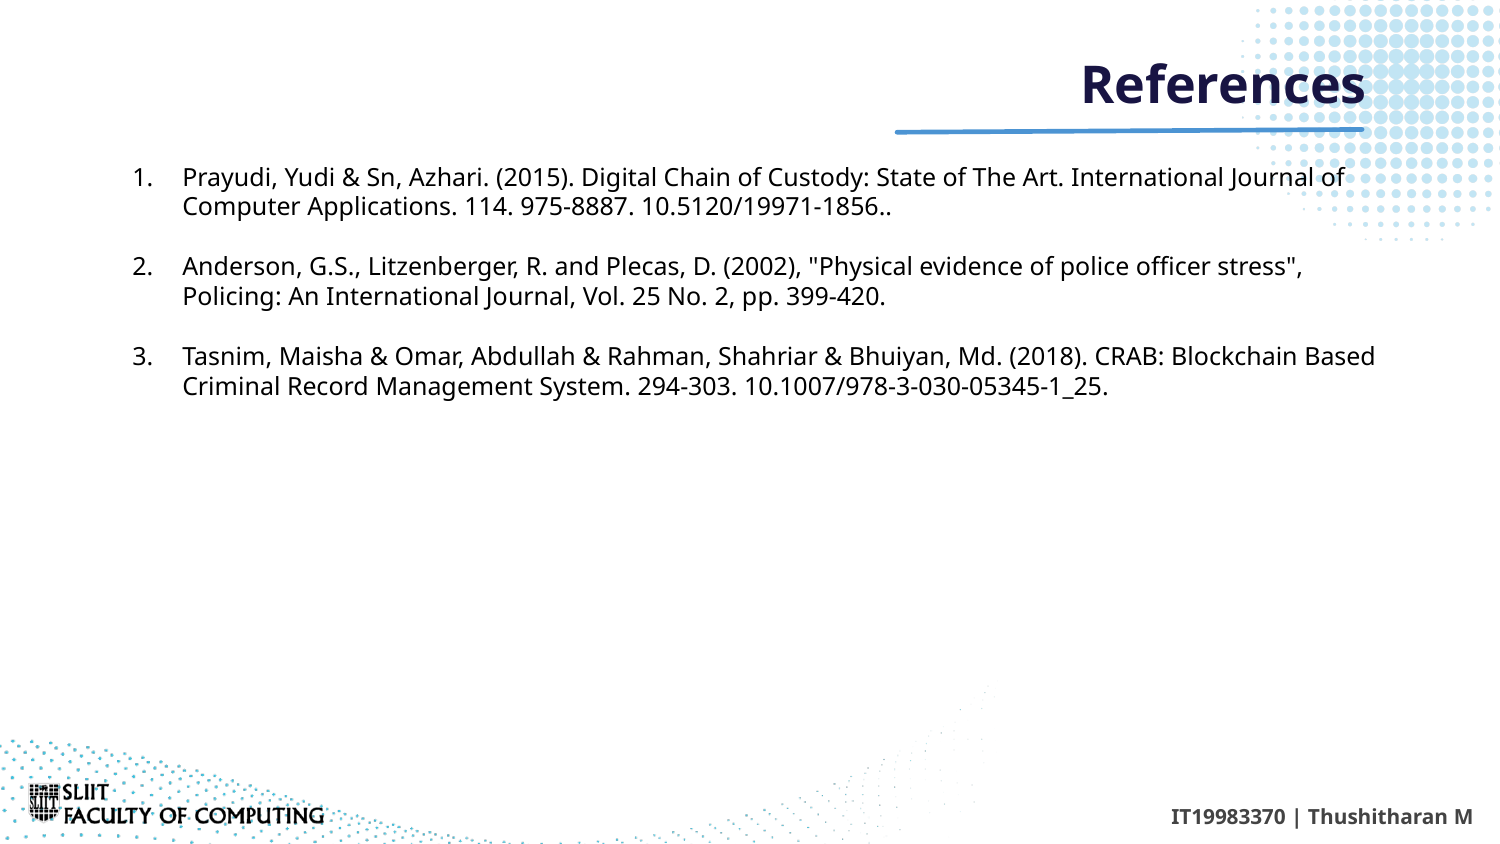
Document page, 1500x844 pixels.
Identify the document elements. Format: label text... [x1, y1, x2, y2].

picture [0, 674, 1013, 844]
picture [1241, 0, 1500, 242]
text_box IT19983370 | Thushitharan M [1007, 790, 1500, 841]
text_box Prayudi, Yudi & Sn, Azhari. (2015). Digital Chain of Custody: State of The Art. International Journal of Computer Applications. 114. 975-8887. 10.5120/19971-1856.. Anderson, G.S., Litzenberger, R. and Plecas, D. (2002), "Physical evidence of police officer stress", Policing: An International Journal, Vol. 25 No. 2, pp. 399-420. Tasnim, Maisha & Omar, Abdullah & Rahman, Shahriar & Bhuiyan, Md. (2018). CRAB: Blockchain Based Criminal Record Management System. 294-303. 10.1007/978-3-030-05345-1_25. [92, 145, 1408, 416]
title References [118, 35, 1236, 130]
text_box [896, 129, 1363, 133]
